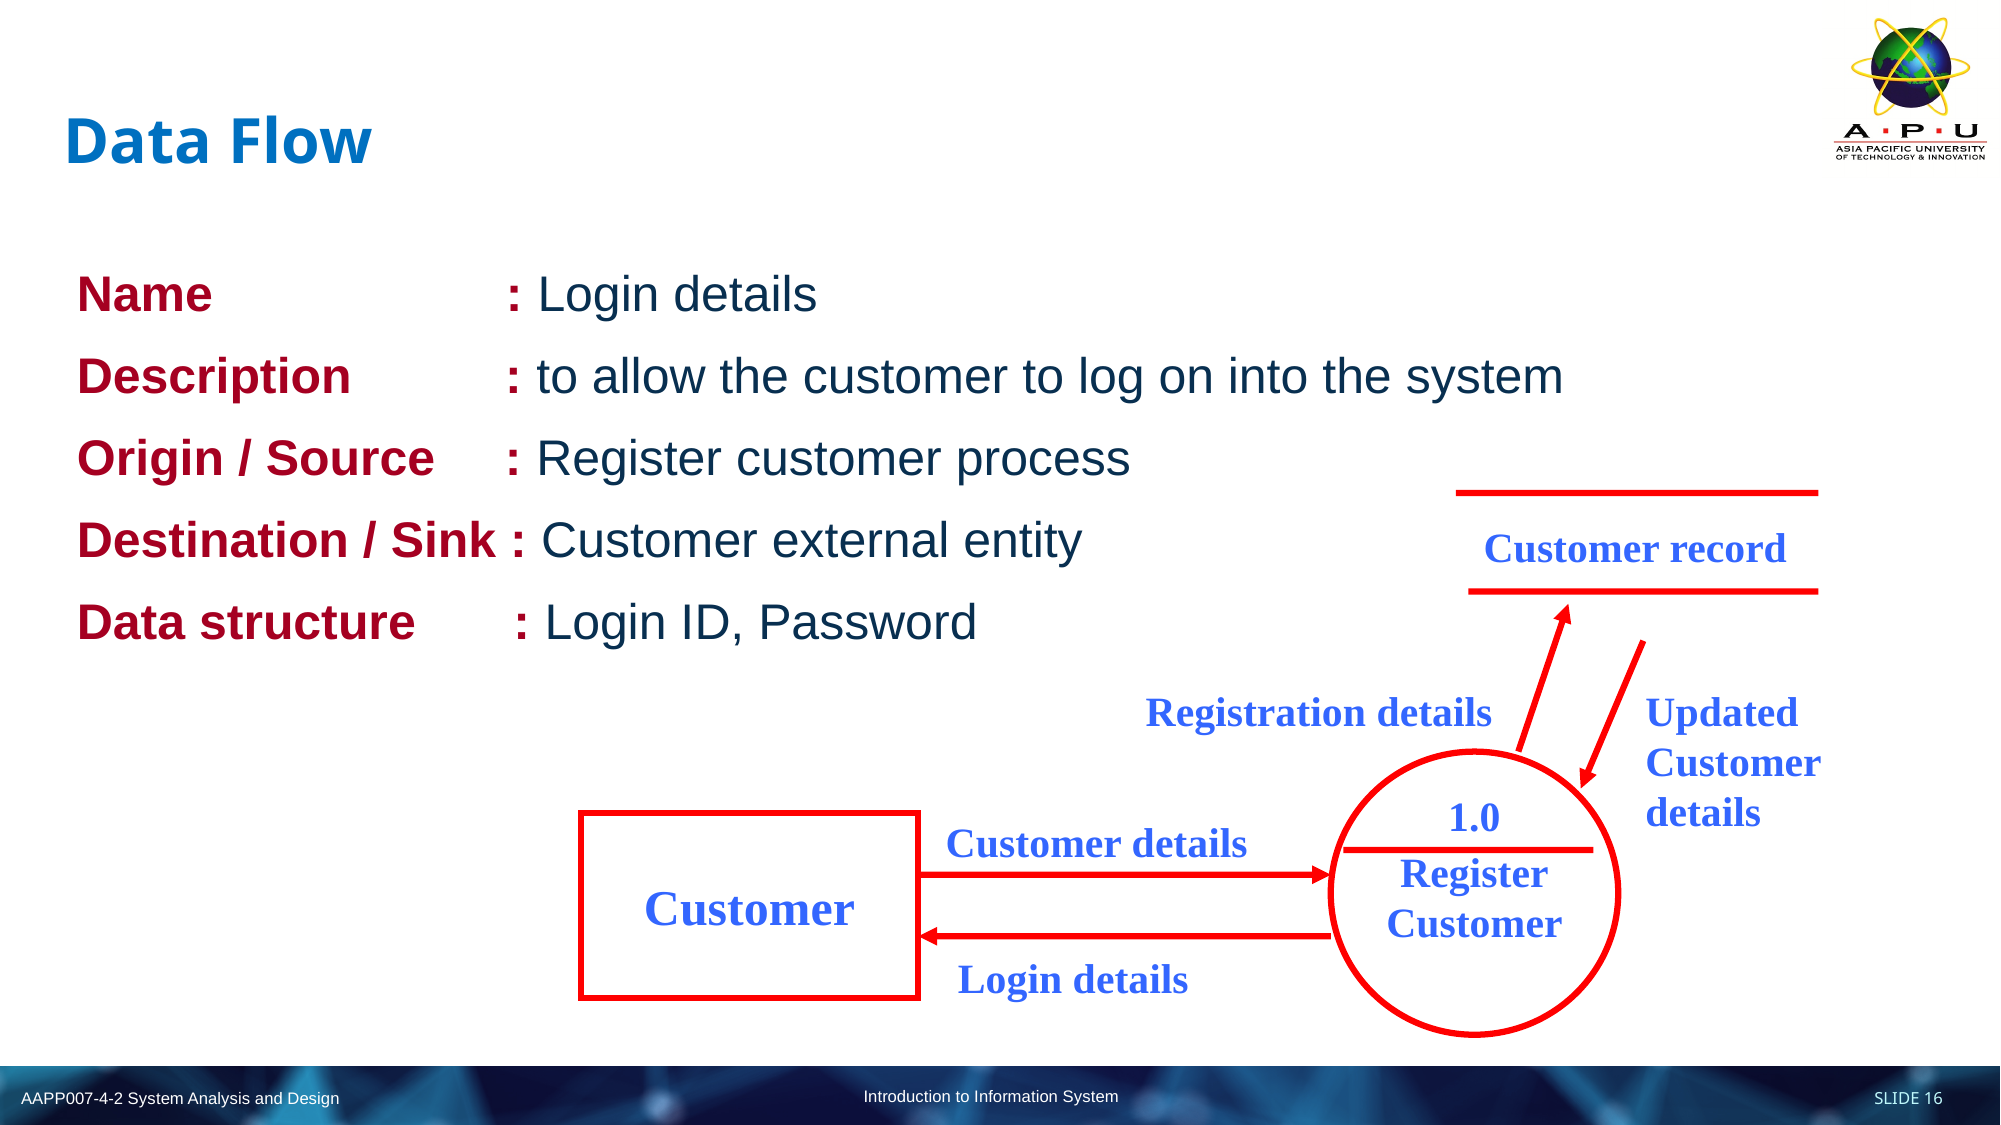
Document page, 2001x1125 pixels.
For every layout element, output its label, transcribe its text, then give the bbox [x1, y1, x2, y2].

text_box Name : Login details Description : to allow the customer to log on into the system Origin / Source : Register customer process Destination / Sink : Customer external entity Data structure : Login ID, Password [62, 242, 1631, 636]
picture [1822, 0, 2000, 178]
title Data Flow [48, 45, 1764, 233]
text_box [580, 492, 1869, 1035]
picture [0, 1066, 2000, 1125]
